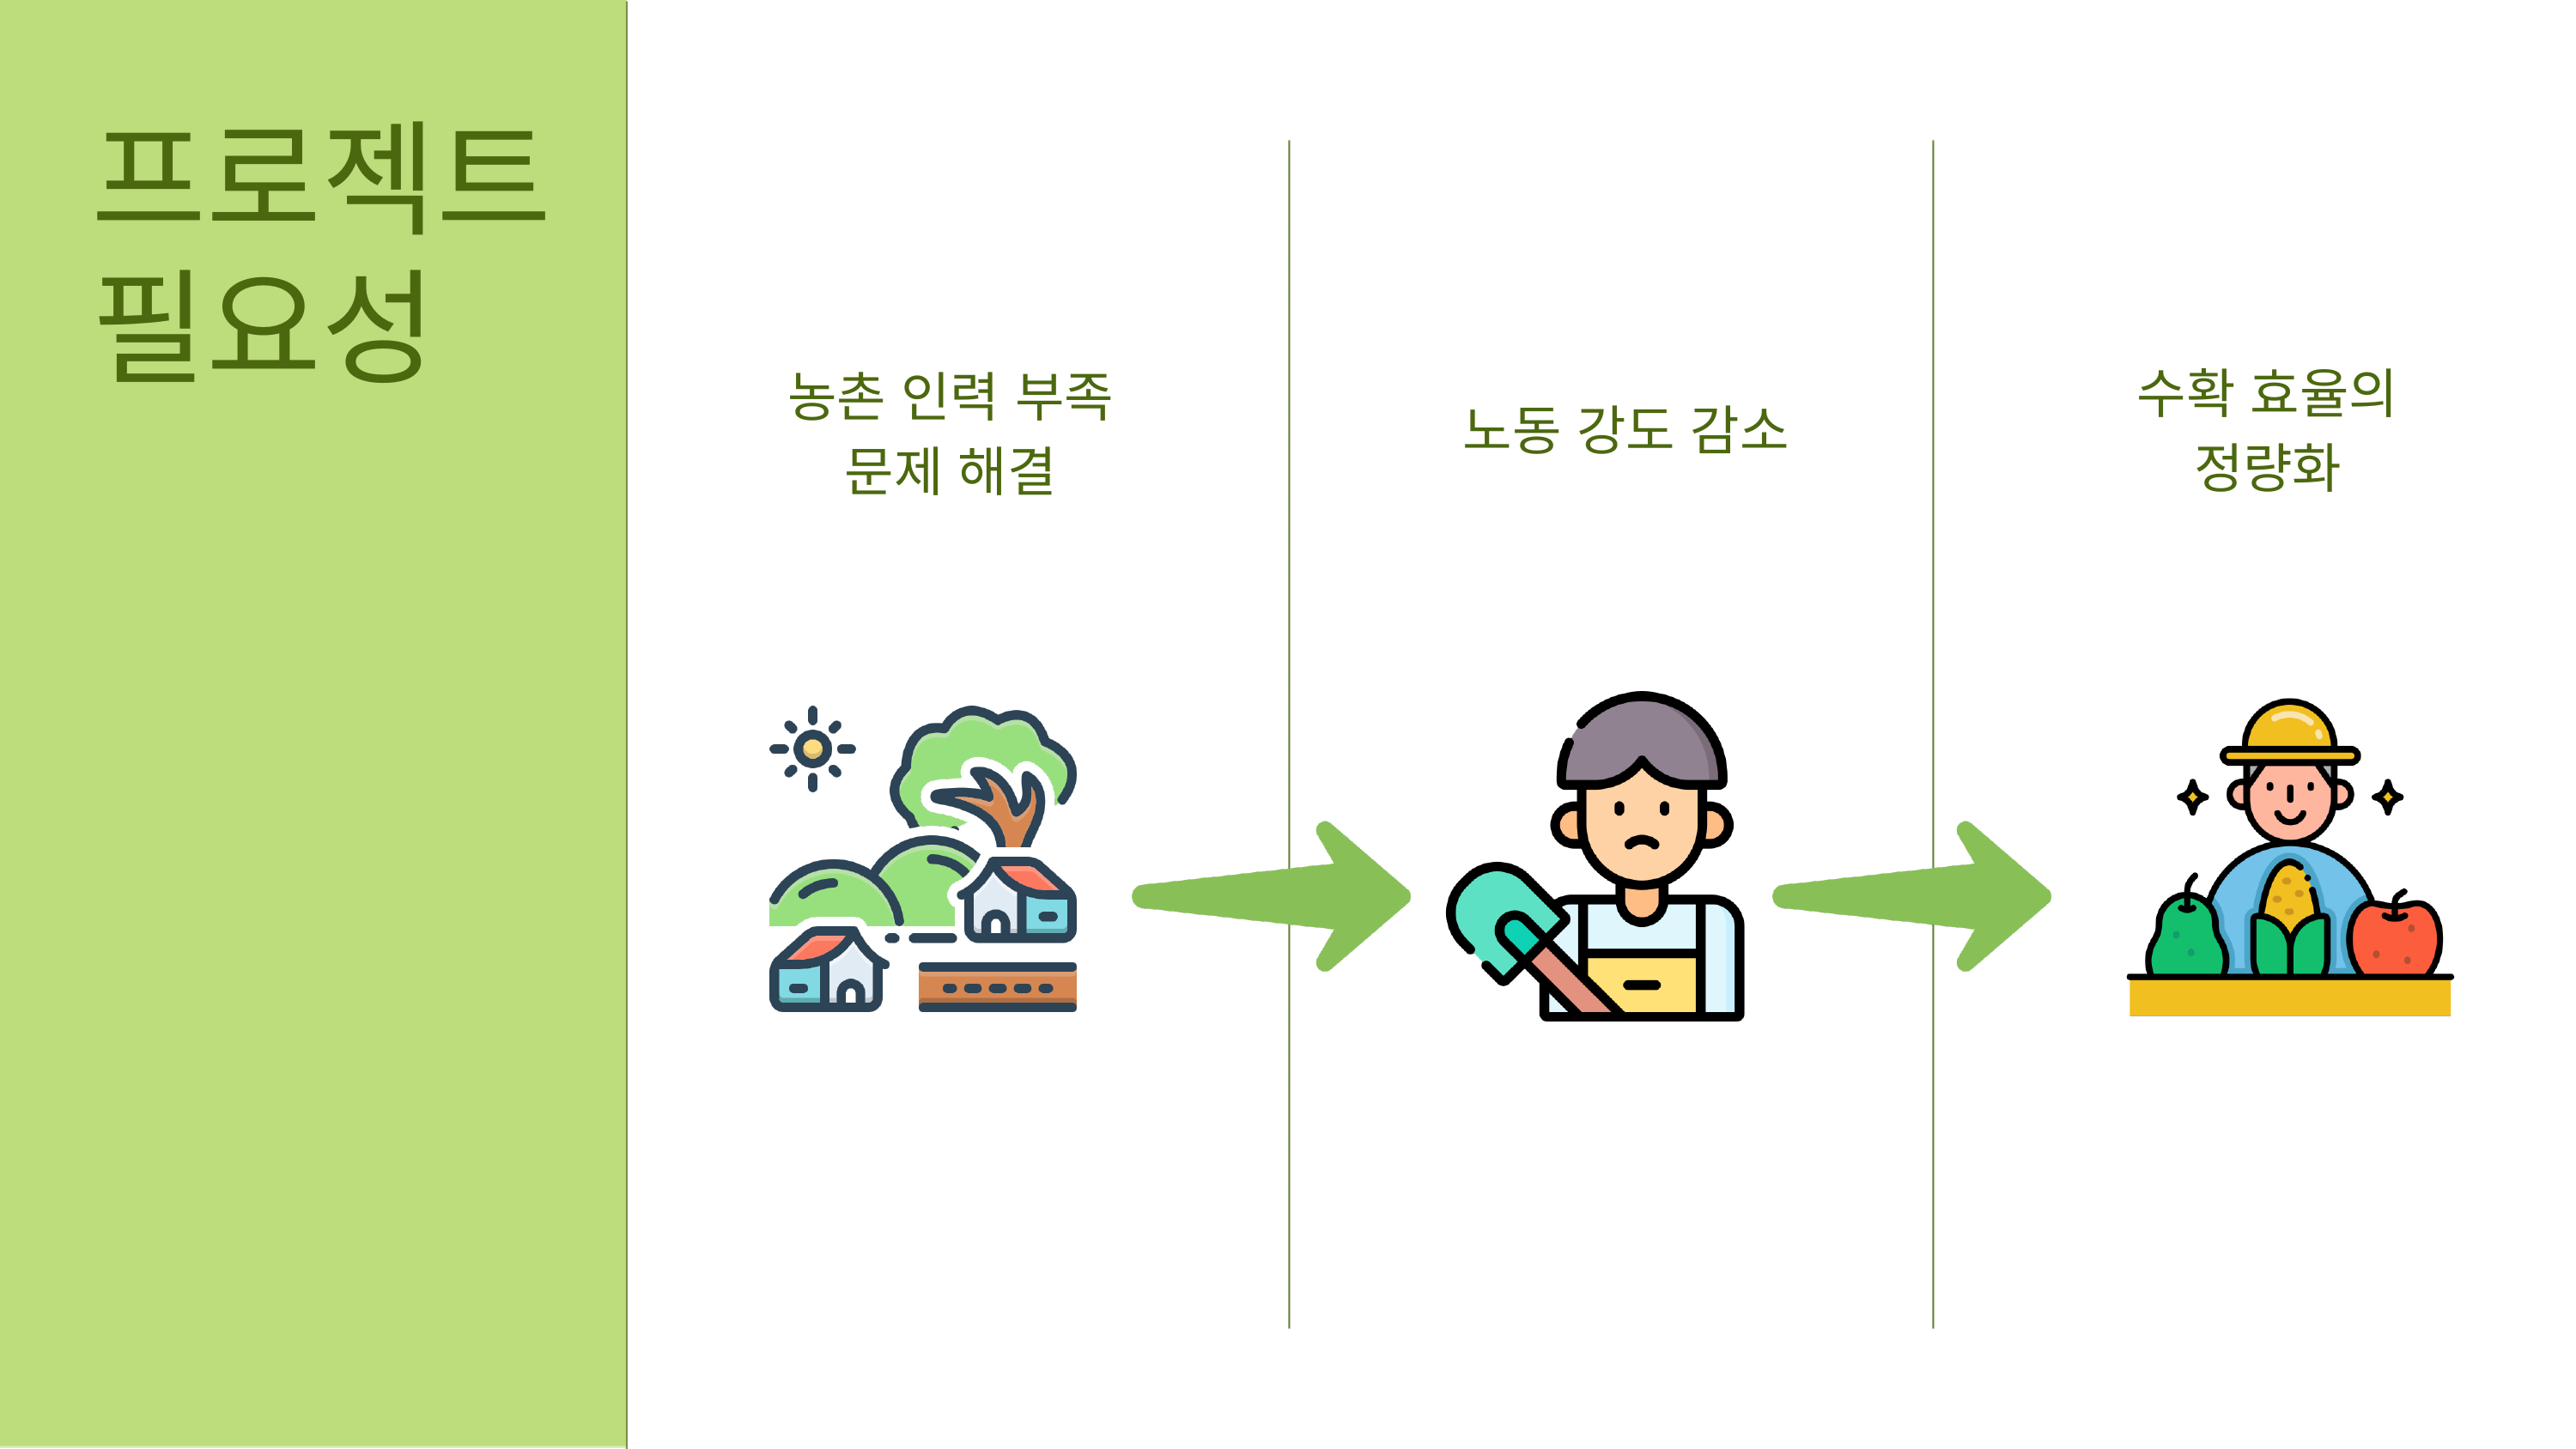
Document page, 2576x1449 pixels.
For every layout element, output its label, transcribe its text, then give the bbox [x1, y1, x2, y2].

picture [0, 0, 2528, 1449]
text_box 농촌 인력 부족 문제 해결 [777, 352, 1125, 503]
text_box 수확 효율의 정량화 [2051, 349, 2485, 500]
text_box 노동 강도 감소 [1452, 349, 1800, 500]
